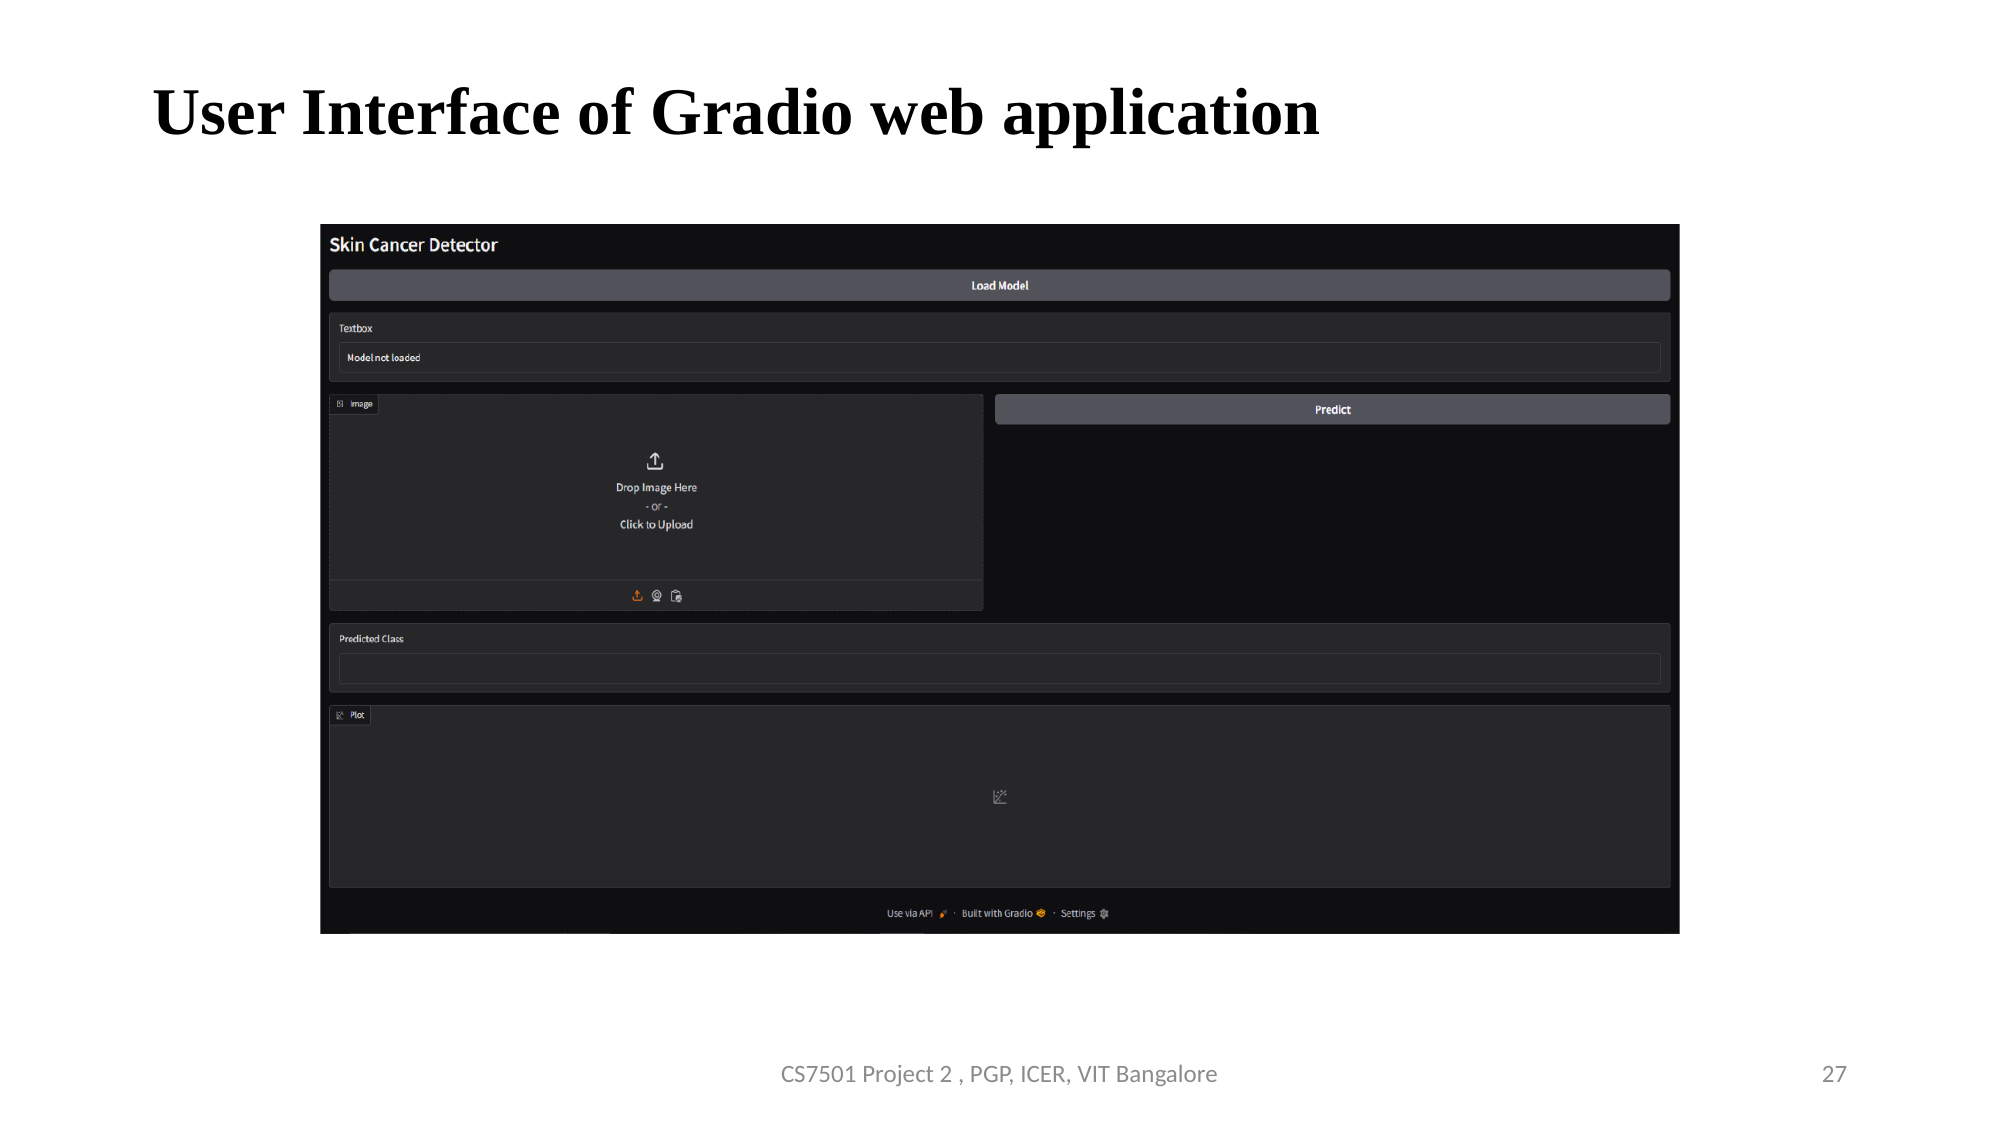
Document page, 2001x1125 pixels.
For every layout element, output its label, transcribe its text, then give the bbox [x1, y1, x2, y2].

slide_number 27 [1412, 1042, 1863, 1103]
title User Interface of Gradio web application [137, 59, 1863, 166]
footer CS7501 Project 2 , PGP, ICER, VIT Bangalore [662, 1042, 1338, 1103]
picture [320, 224, 1680, 934]
